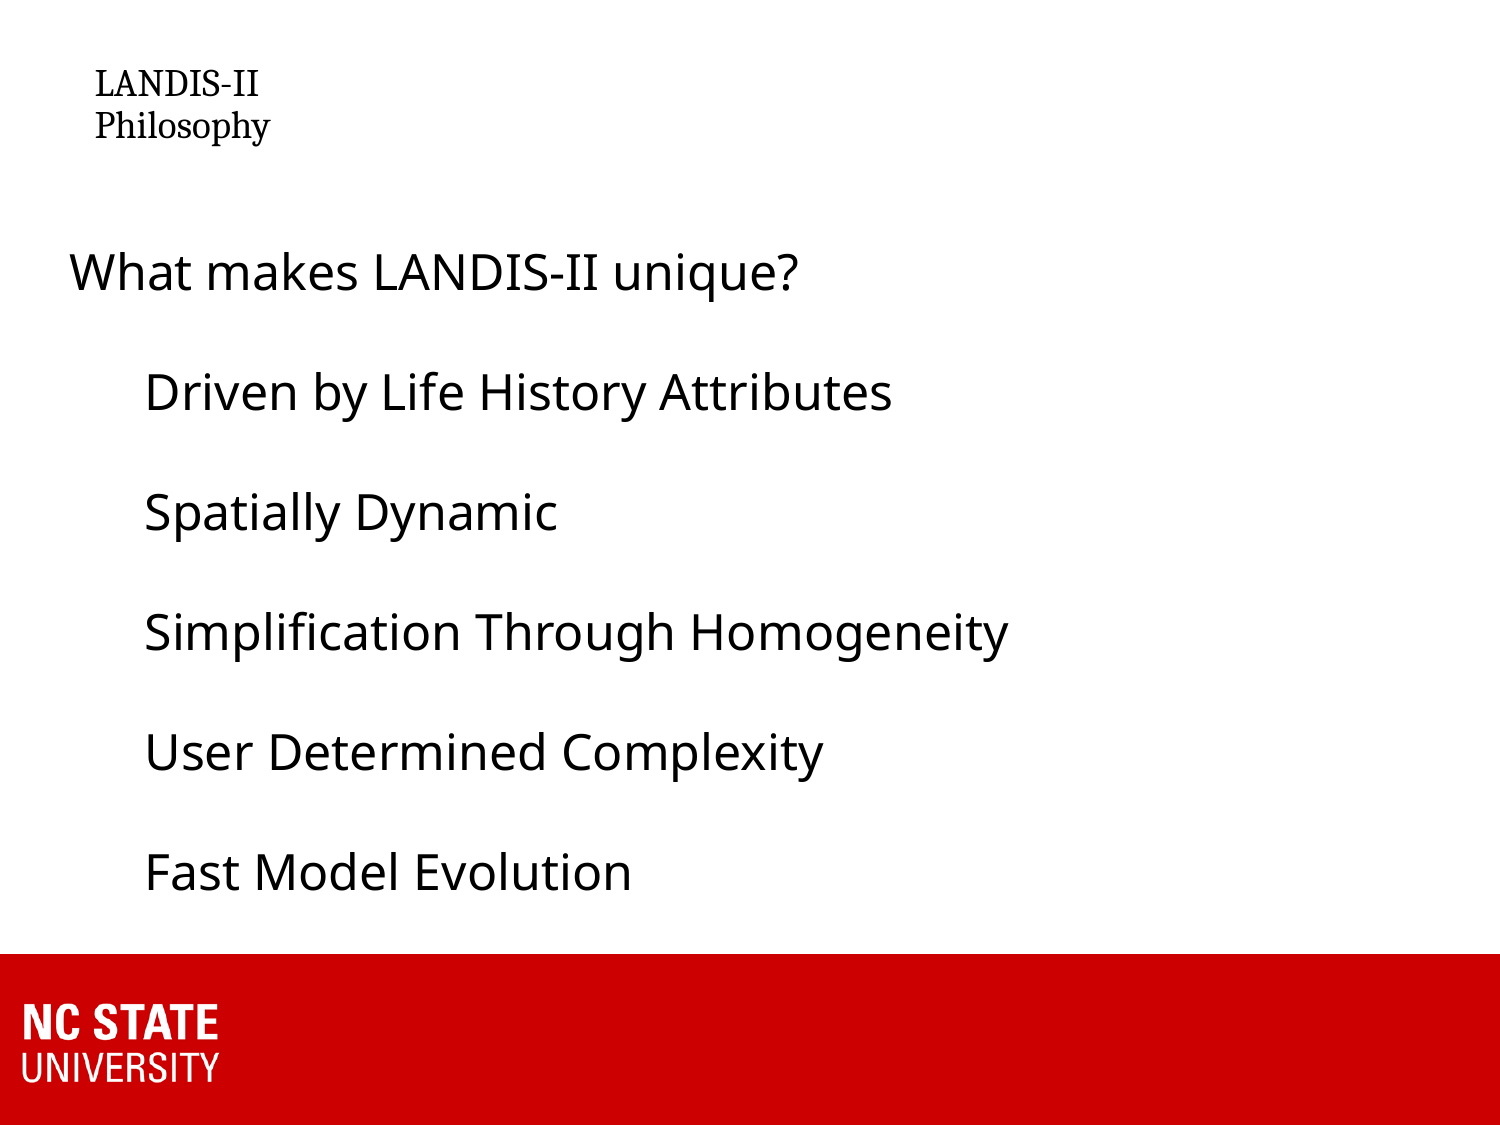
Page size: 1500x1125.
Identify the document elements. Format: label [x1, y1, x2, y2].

title [79, 55, 1355, 156]
picture [0, 958, 243, 1125]
text_box [54, 233, 1025, 908]
